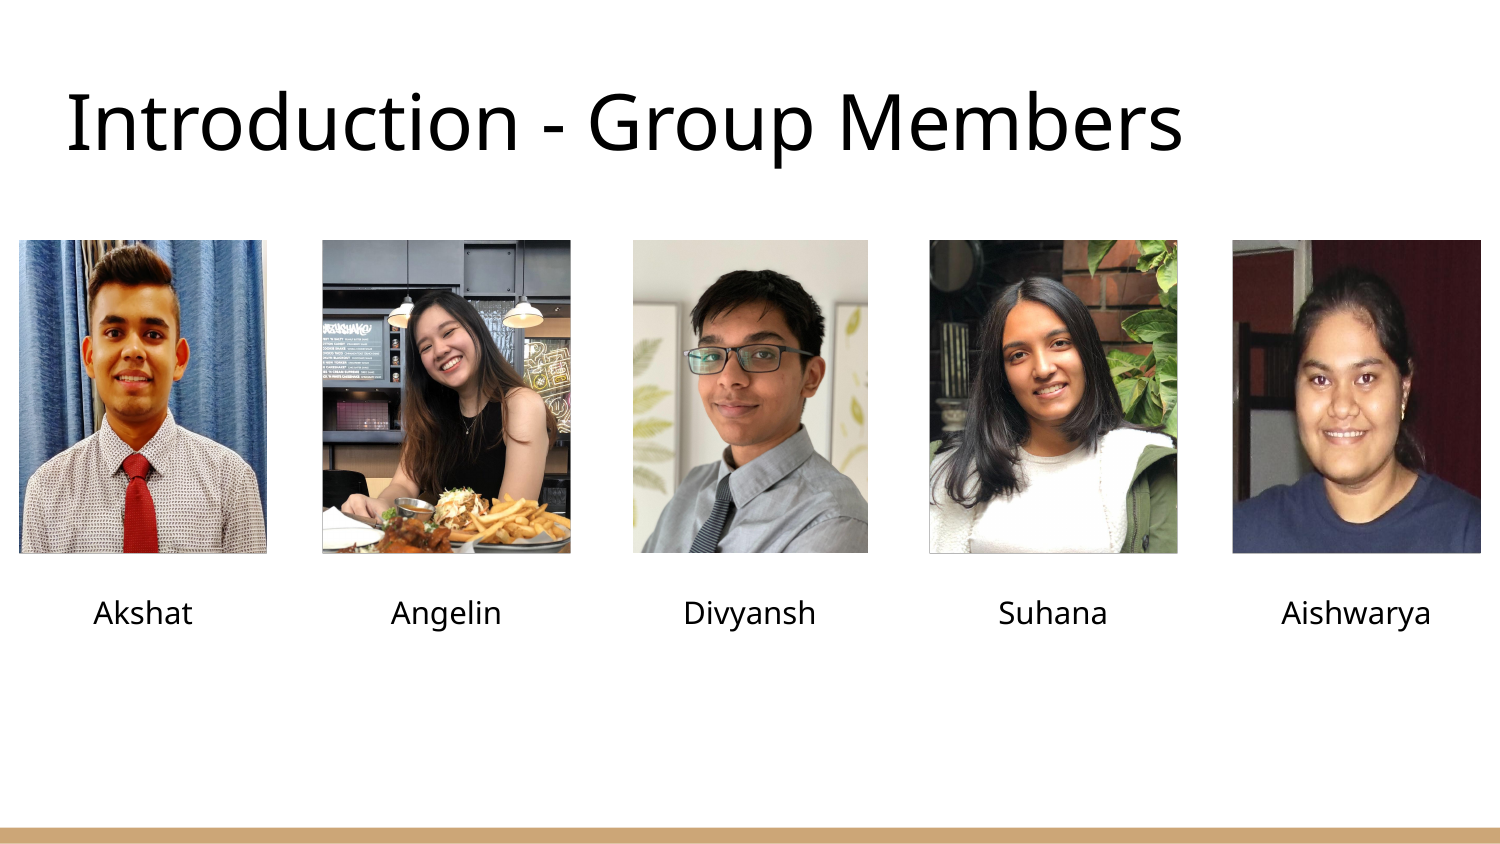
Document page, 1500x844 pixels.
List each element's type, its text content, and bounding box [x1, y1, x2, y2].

text_box Aishwarya [1264, 577, 1449, 646]
picture [929, 240, 1178, 553]
text_box Akshat [51, 577, 236, 646]
text_box Angelin [354, 577, 539, 646]
title Introduction - Group Members [51, 51, 1449, 189]
picture [632, 240, 868, 553]
picture [19, 240, 267, 553]
text_box Suhana [961, 577, 1146, 646]
picture [322, 240, 571, 553]
text_box Divyansh [657, 577, 843, 646]
picture [1232, 240, 1481, 553]
